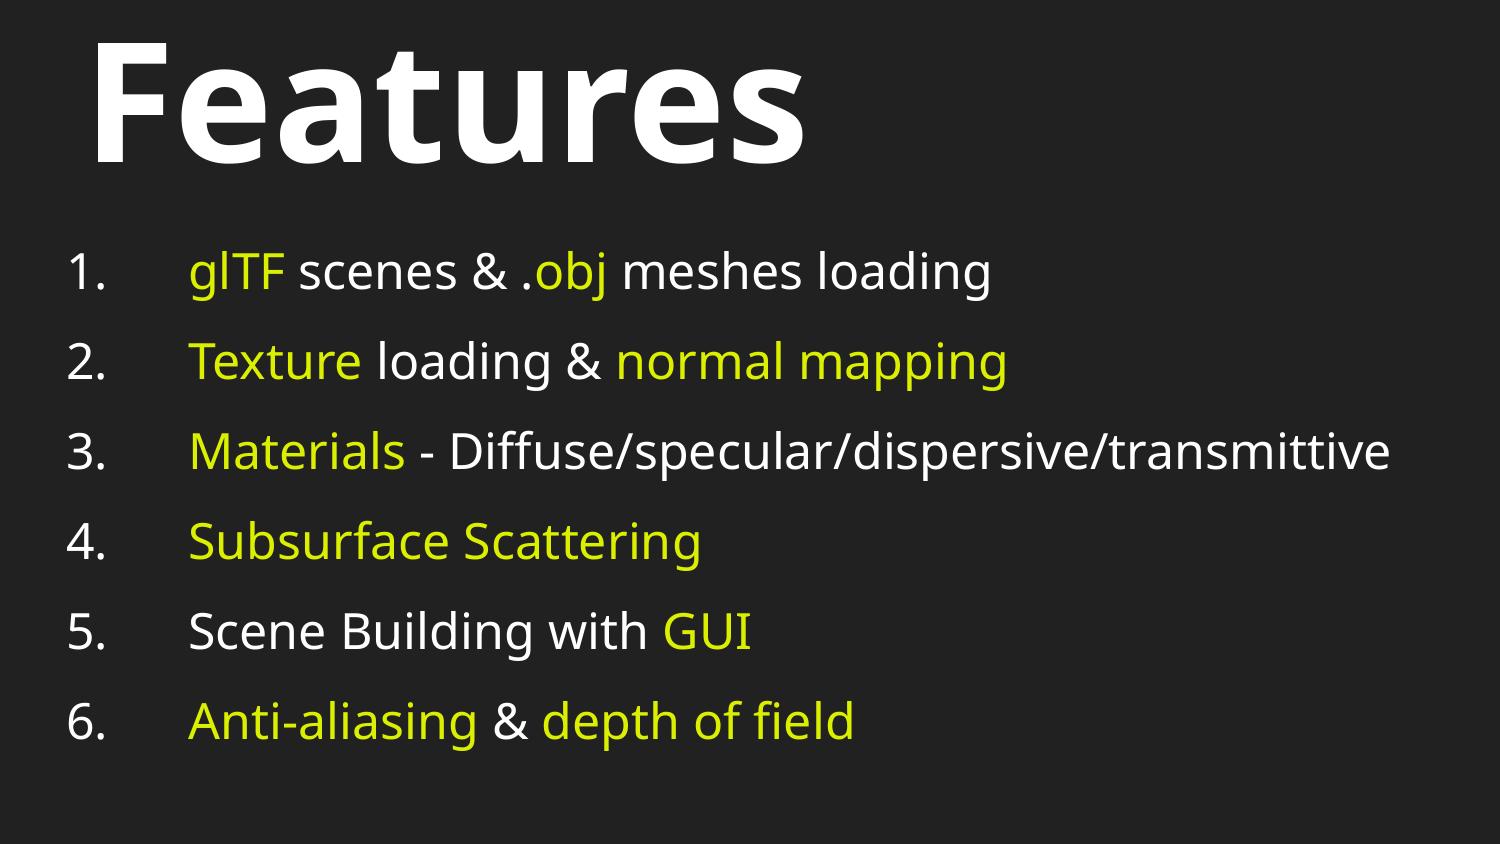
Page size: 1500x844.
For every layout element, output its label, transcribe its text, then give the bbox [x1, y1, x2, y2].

text_box glTF scenes & .obj meshes loading Texture loading & normal mapping Materials - Diffuse/specular/dispersive/transmittive Subsurface Scattering Scene Building with GUI Anti-aliasing & depth of field [51, 309, 1500, 810]
title Features [68, 0, 1012, 219]
